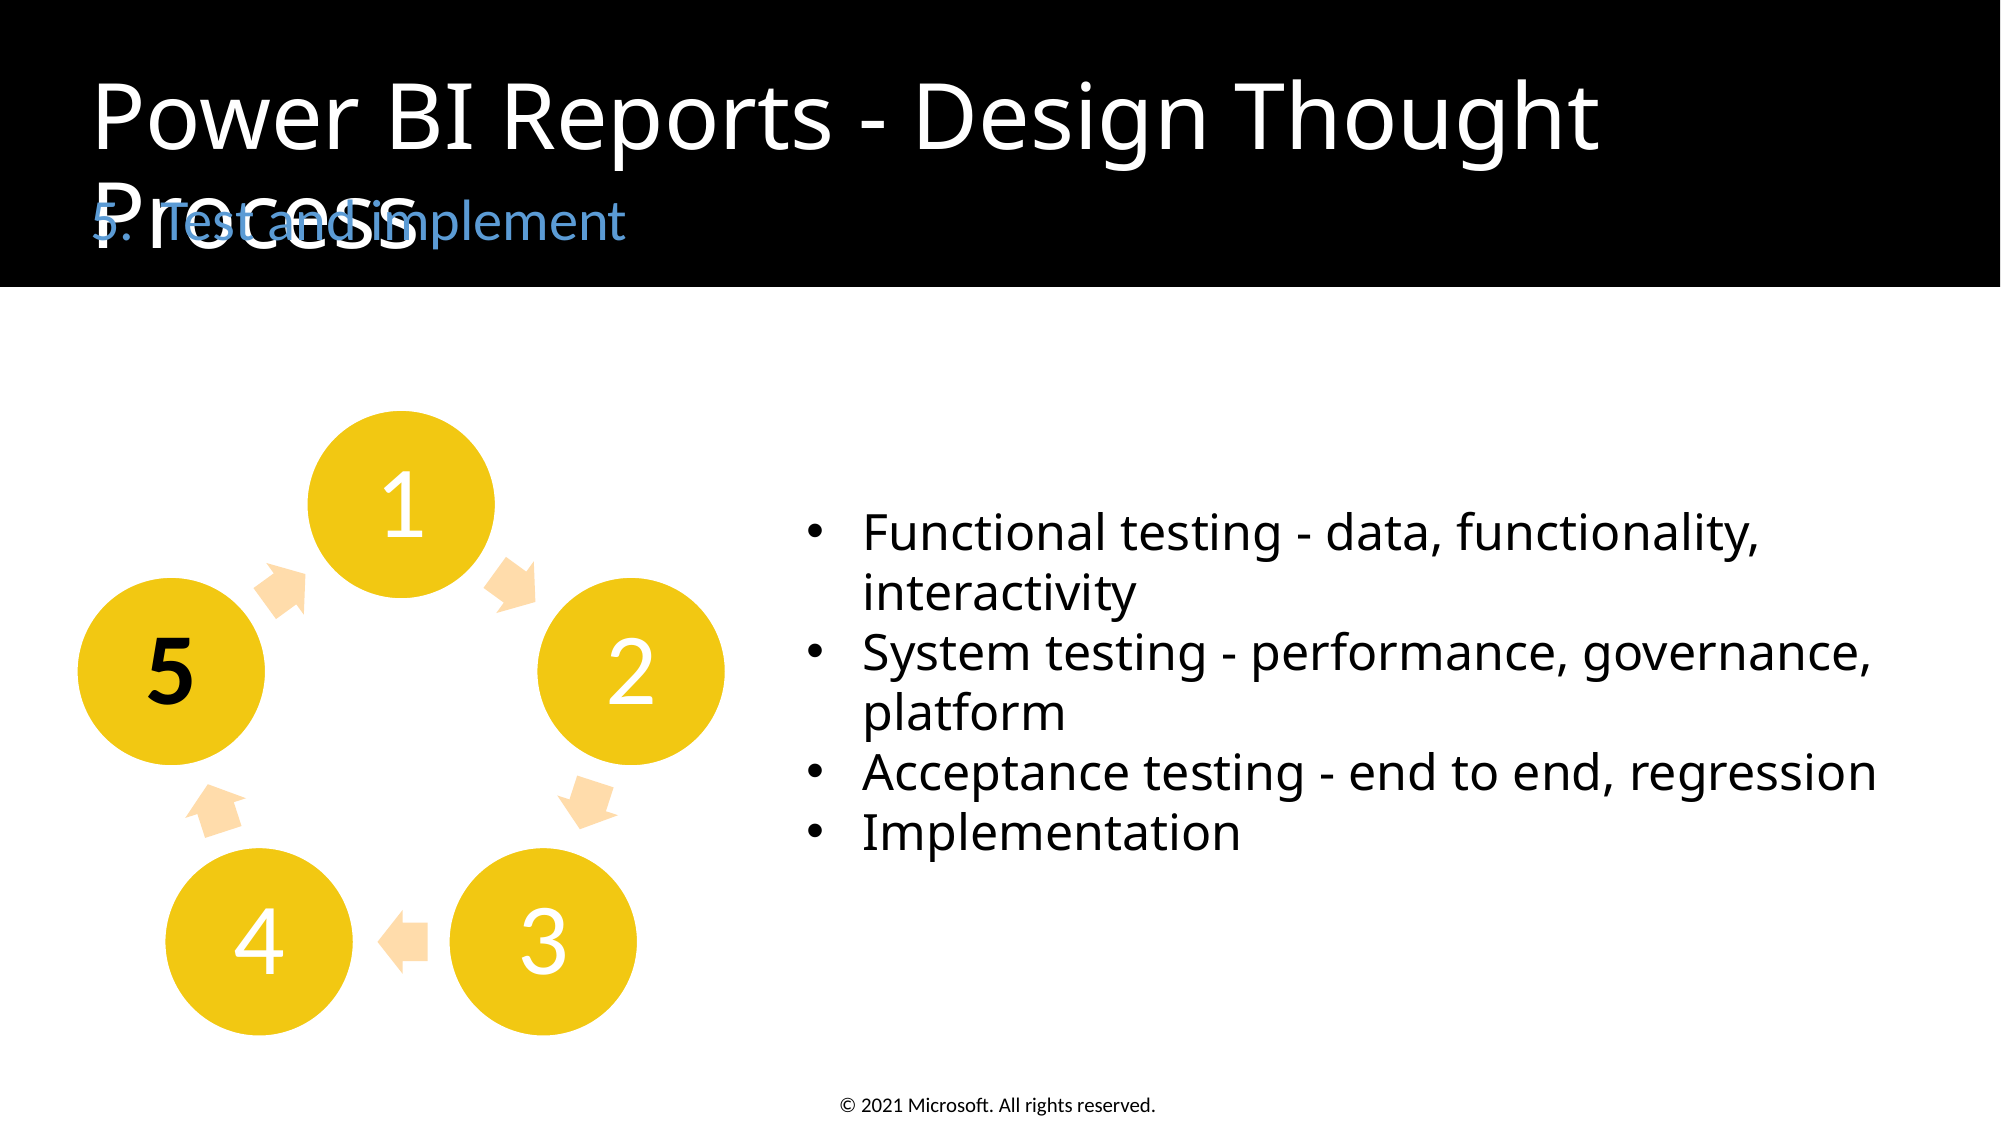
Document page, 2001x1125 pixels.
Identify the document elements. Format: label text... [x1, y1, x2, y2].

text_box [0, 409, 837, 1037]
footer © 2021 Microsoft. All rights reserved. [662, 1084, 1338, 1123]
text_box Functional testing - data, functionality, interactivity System testing - performance, governance, platform Acceptance testing - end to end, regression Implementation [837, 492, 1985, 868]
list 5. Test and implement [75, 177, 1919, 266]
title Power BI Reports - Design Thought Process [75, 63, 1919, 177]
